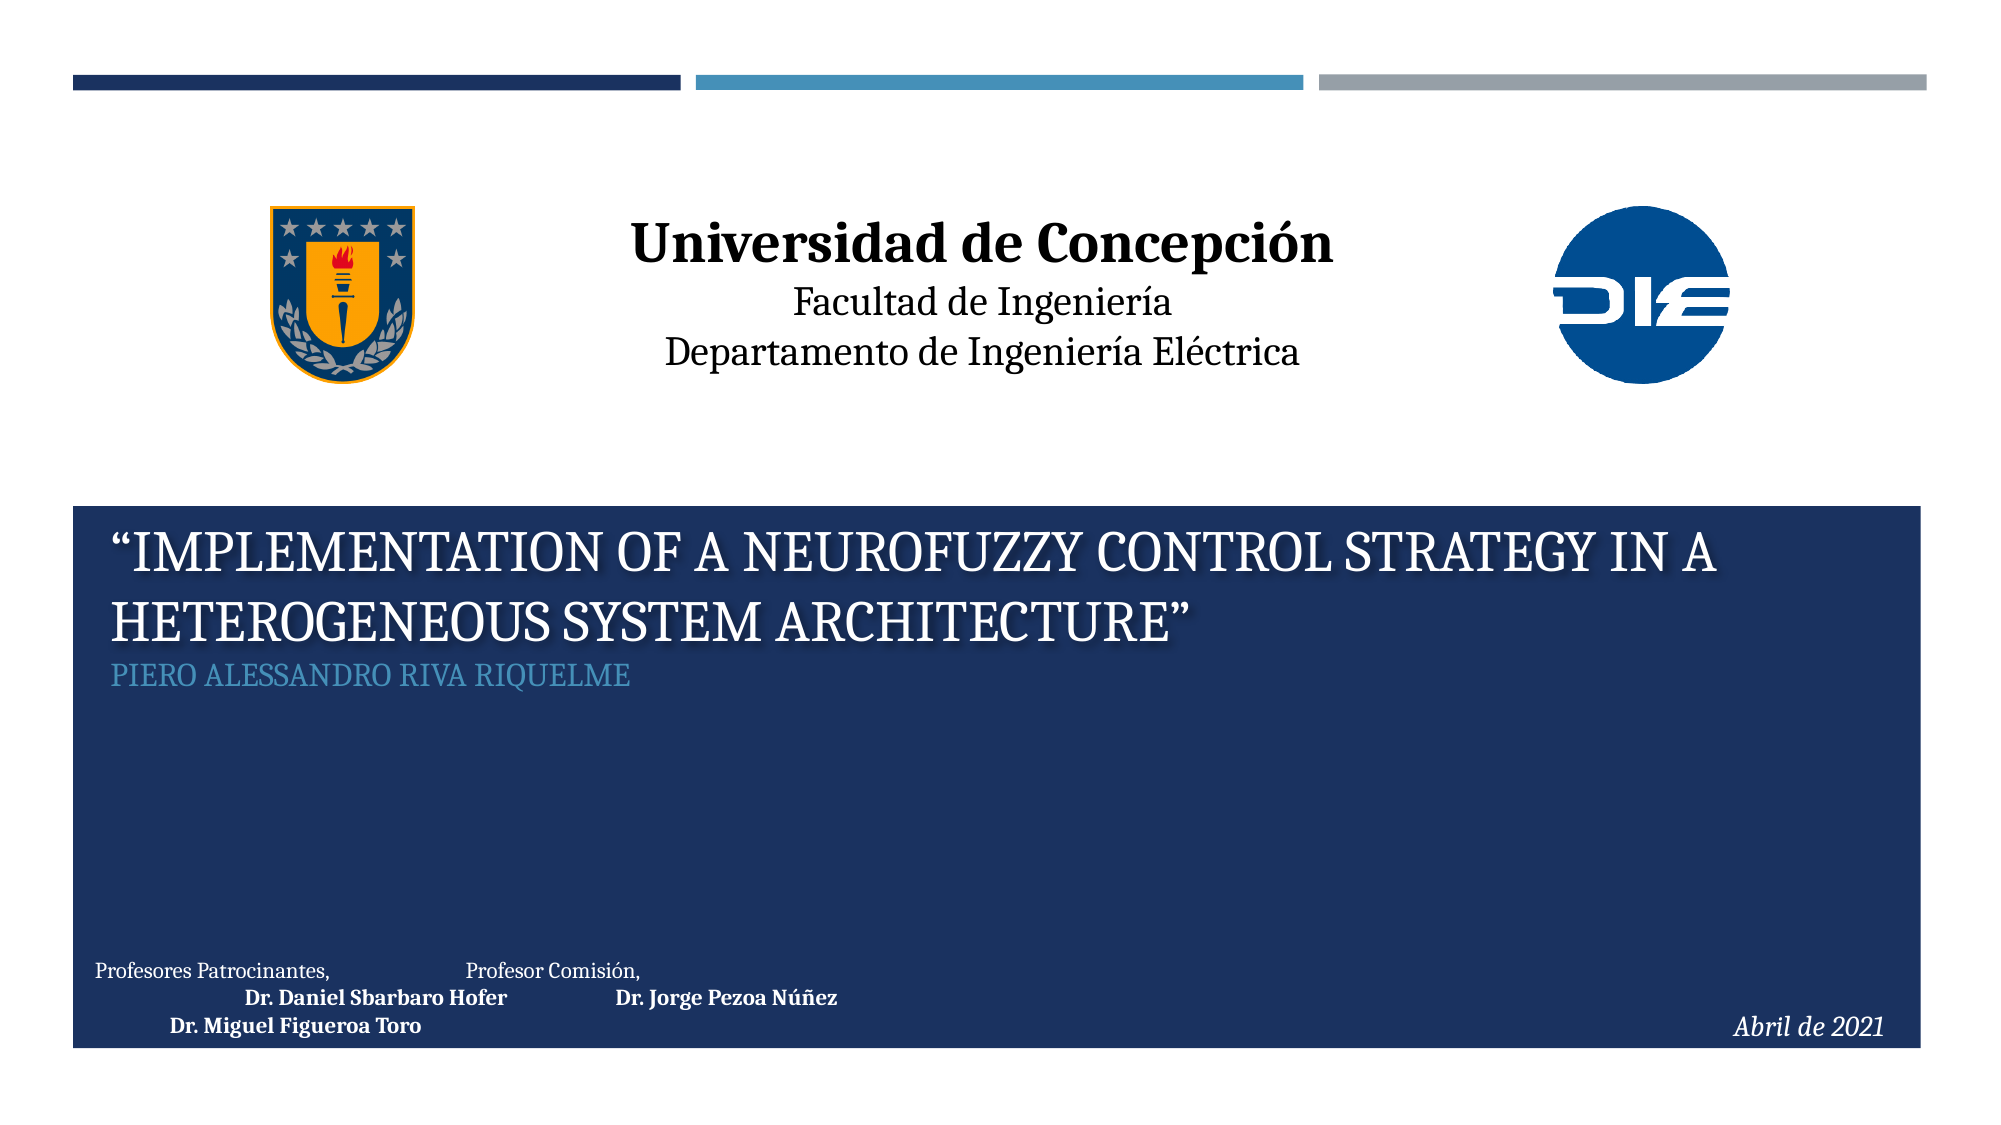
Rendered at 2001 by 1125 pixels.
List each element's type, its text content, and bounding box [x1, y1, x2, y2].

subtitle Piero Alessandro Riva Riquelme [95, 645, 1899, 743]
title “Implementation of a neurofuzzy control strategy in a heterogeneous system architecture” [95, 506, 1899, 645]
text_box Profesor Comisión, Dr. Jorge Pezoa Núñez [450, 948, 1001, 1018]
text_box Abril de 2021 [1719, 1000, 1920, 1050]
text_box Profesores Patrocinantes, Dr. Daniel Sbarbaro Hofer Dr. Miguel Figueroa Toro [80, 948, 641, 1046]
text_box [270, 196, 1730, 384]
